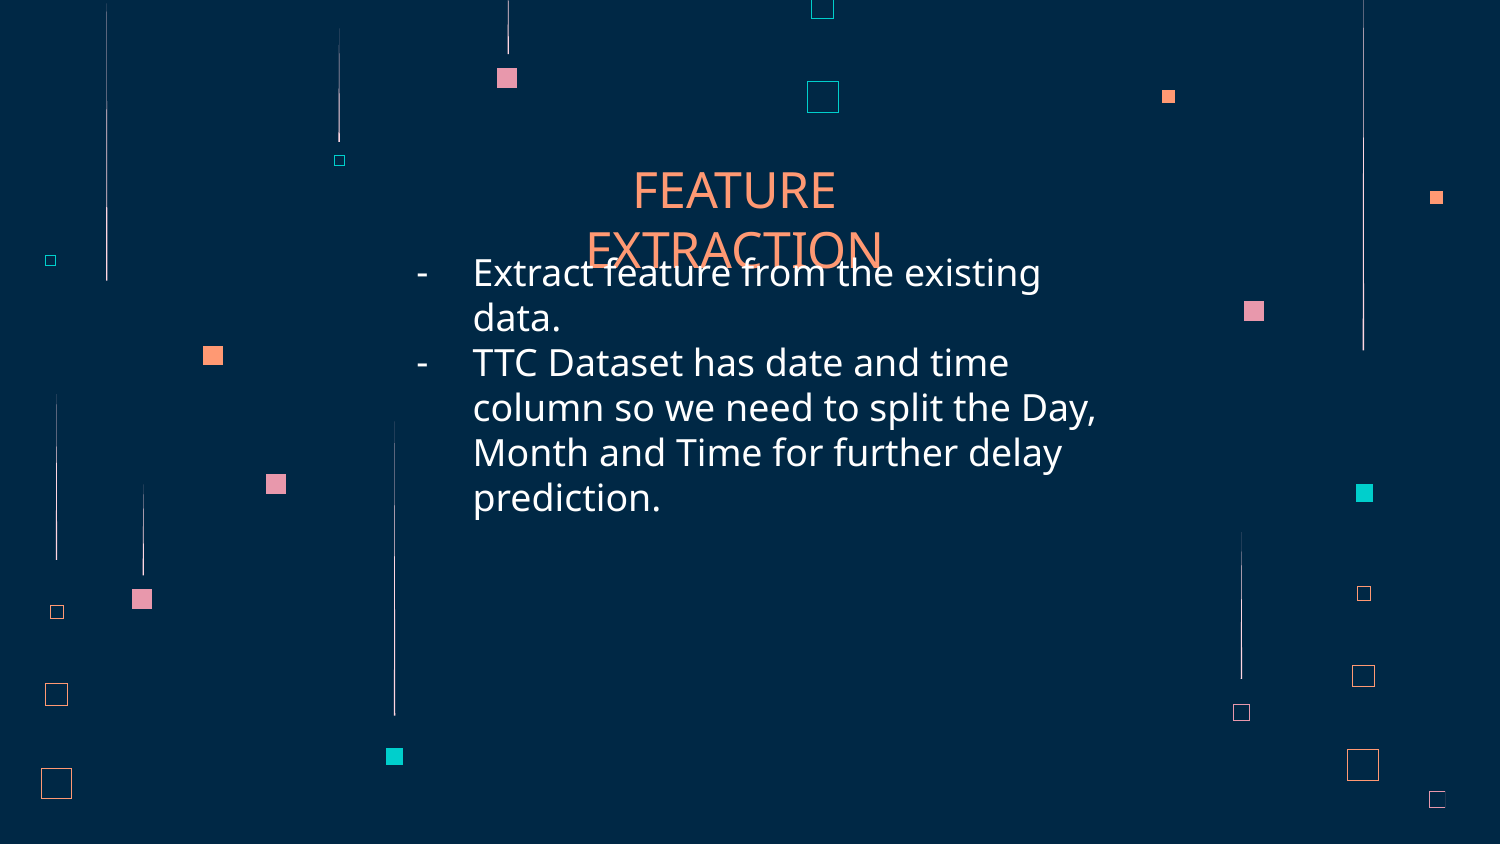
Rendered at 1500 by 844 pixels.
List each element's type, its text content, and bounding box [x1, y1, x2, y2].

title FEATURE EXTRACTION [484, 143, 986, 233]
subtitle Extract feature from the existing data. TTC Dataset has date and time column so we need to split the Day, Month and Time for further delay prediction. [382, 233, 1118, 654]
